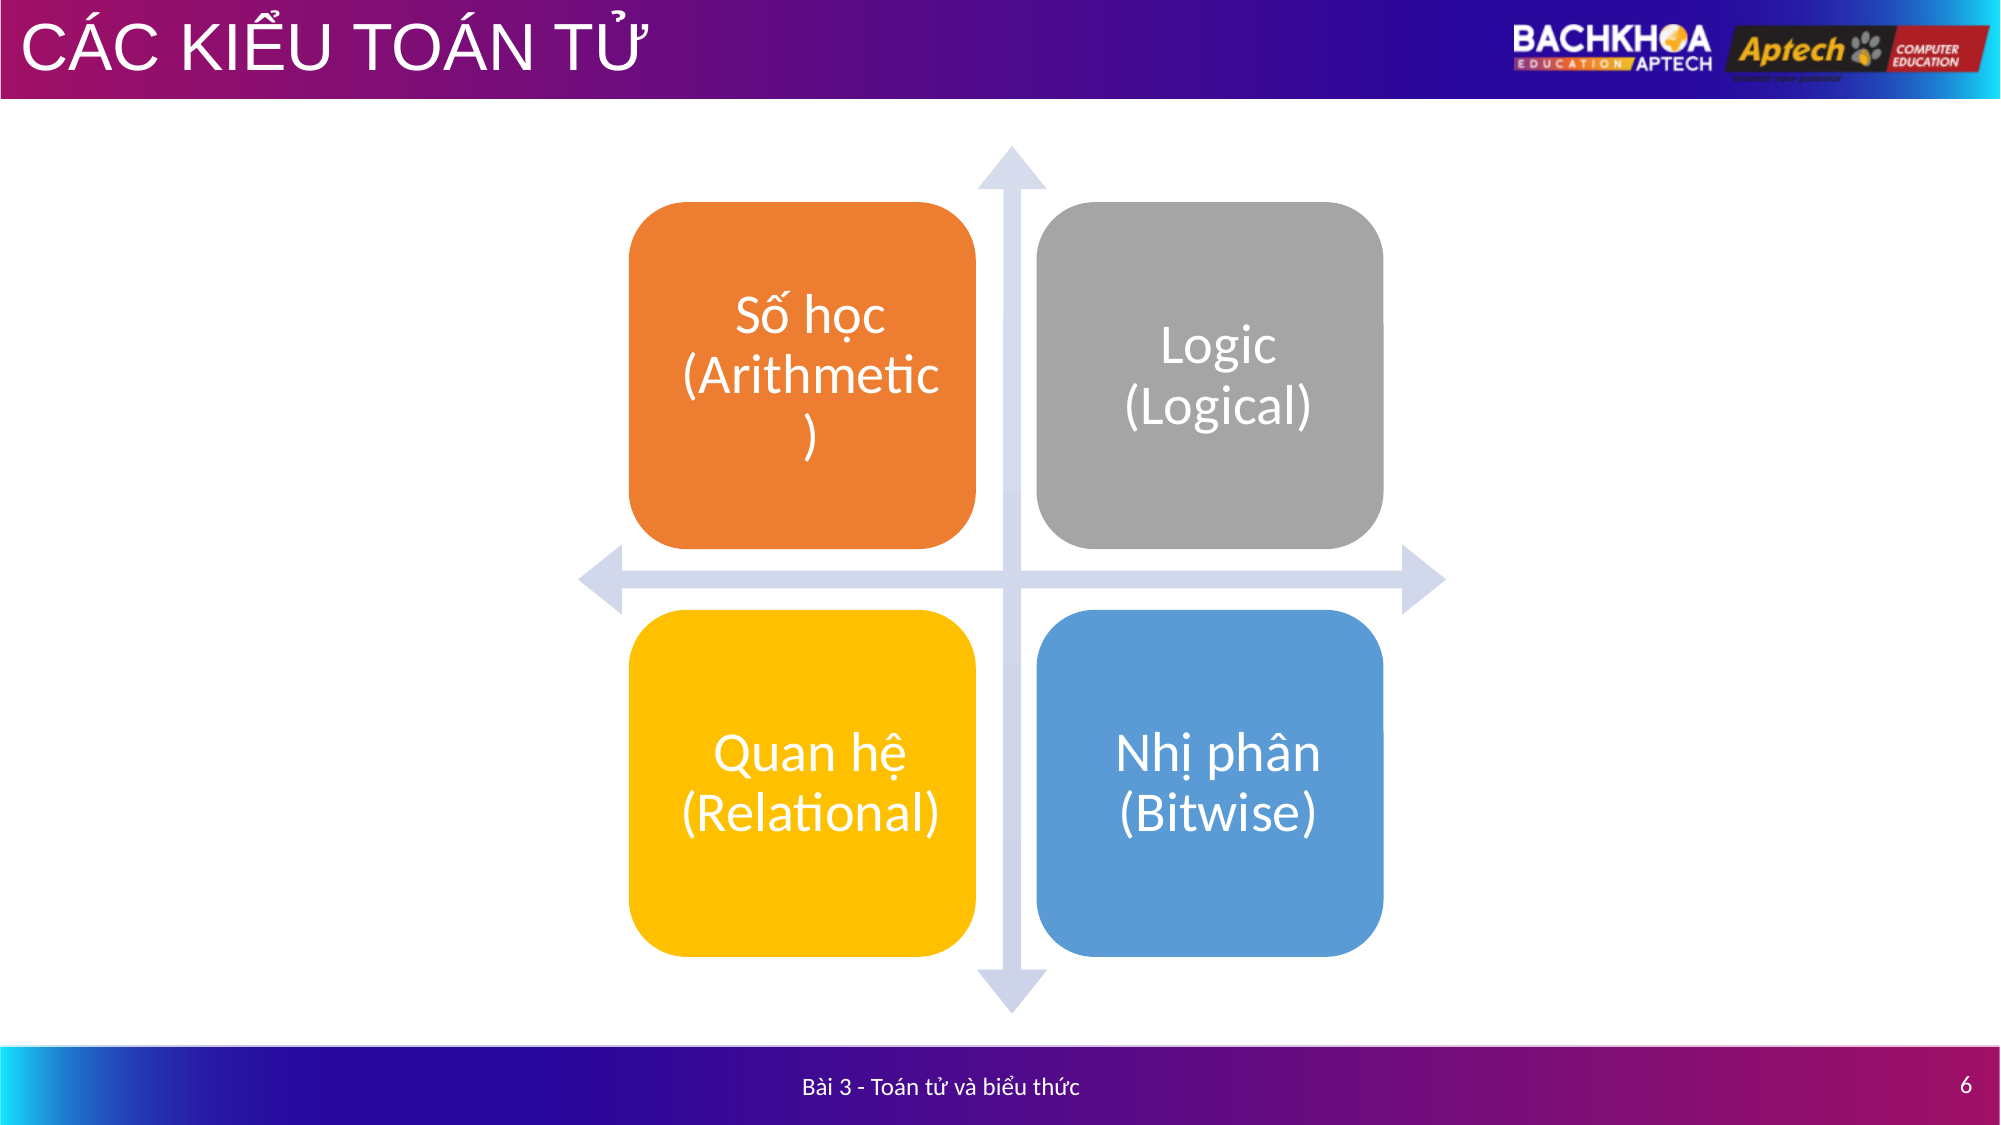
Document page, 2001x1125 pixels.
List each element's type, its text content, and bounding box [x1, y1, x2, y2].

picture [0, 0, 2001, 99]
footer Bài 3 - Toán tử và biểu thức [17, 1055, 1865, 1116]
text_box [332, 145, 1692, 1014]
slide_number 6 [1877, 1053, 1988, 1114]
picture [0, 1045, 2000, 1125]
title CÁC KIỂU TOÁN TỬ [4, 5, 1990, 93]
